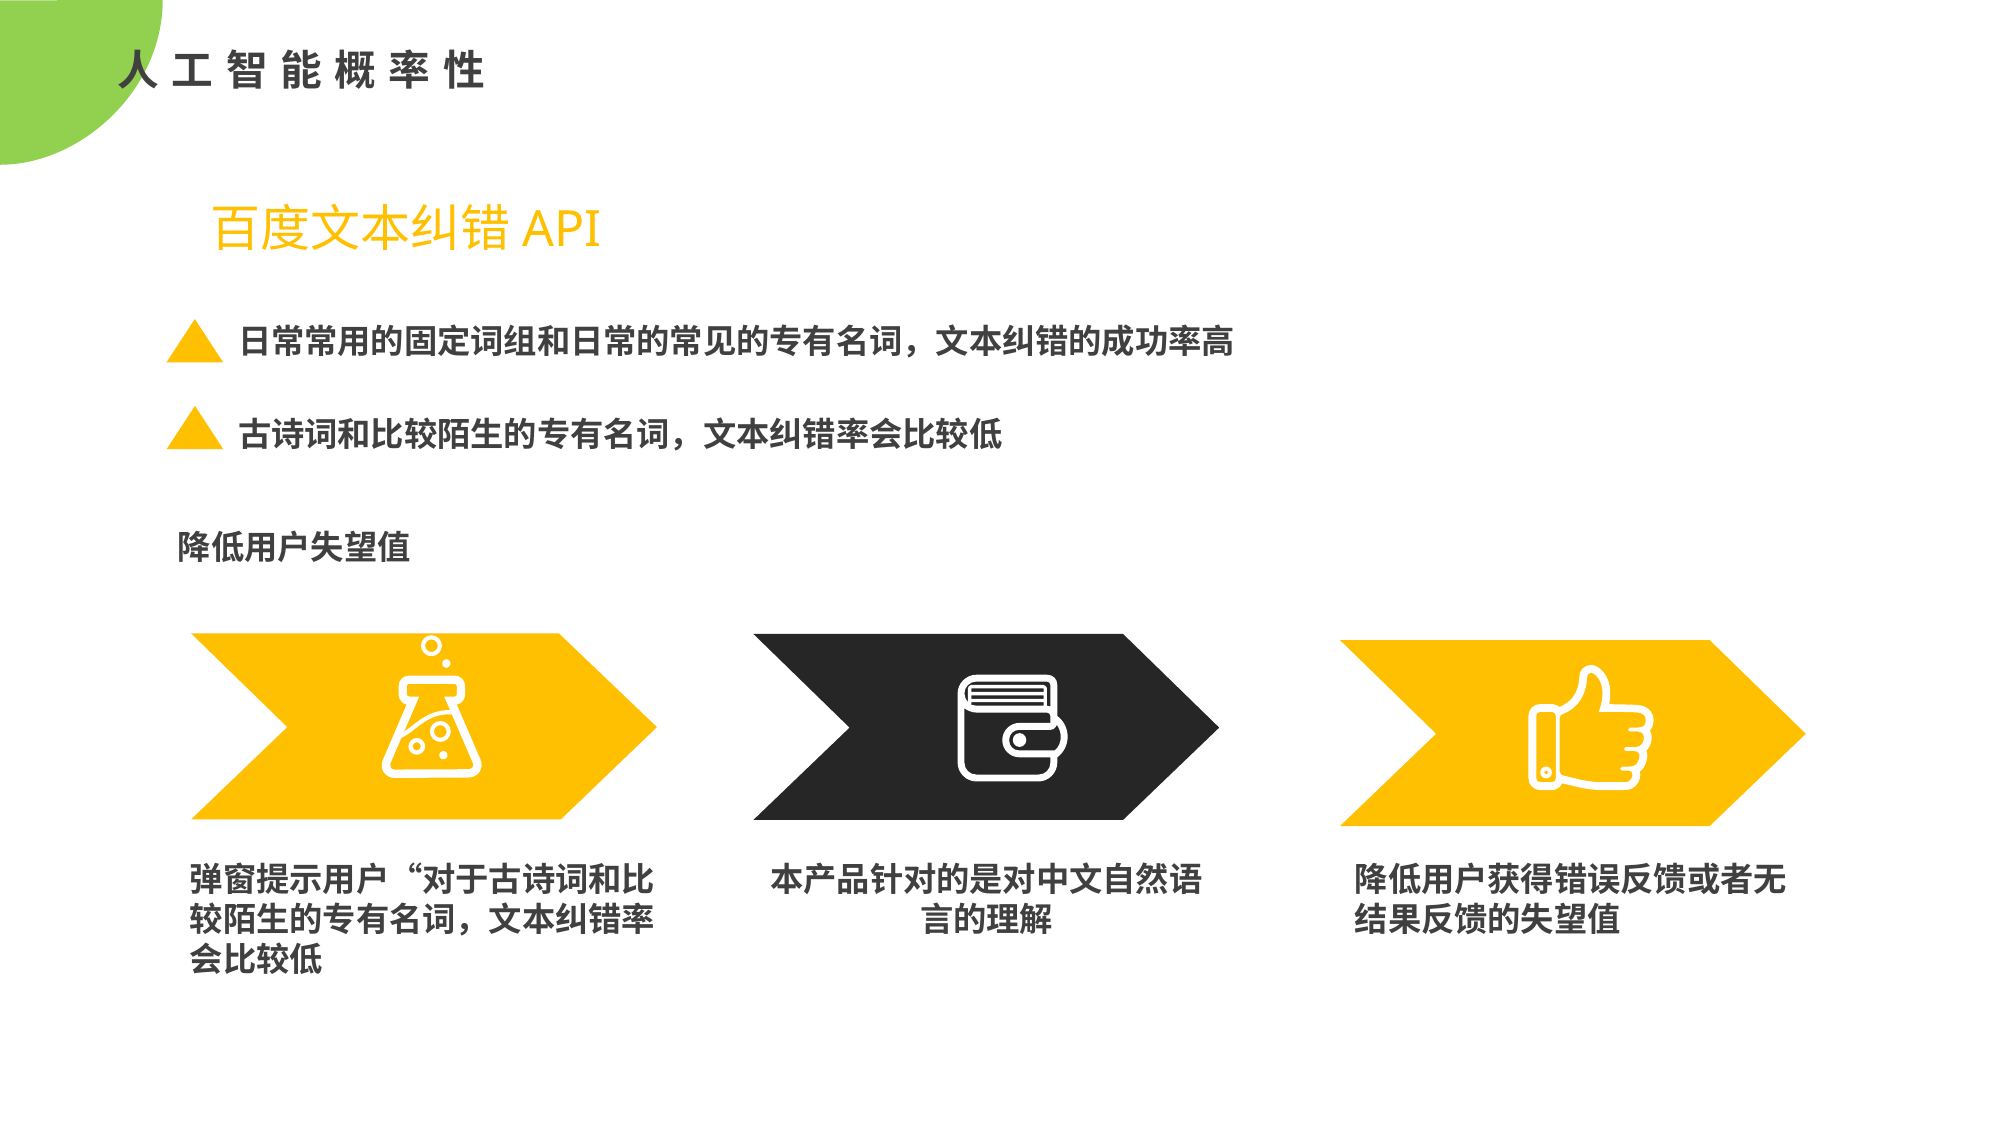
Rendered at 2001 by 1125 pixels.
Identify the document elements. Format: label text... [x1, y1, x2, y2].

text_box 降低用户失望值 [163, 518, 522, 574]
text_box [166, 319, 223, 363]
text_box 弹窗提示用户“对于古诗词和比较陌生的专有名词，文本纠错率会比较低 [175, 850, 673, 986]
text_box 降低用户获得错误反馈或者无结果反馈的失望值 [1339, 850, 1806, 946]
text_box [191, 633, 657, 820]
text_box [1528, 664, 1654, 791]
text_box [957, 674, 1072, 782]
text_box 古诗词和比较陌生的专有名词，文本纠错率会比较低 [223, 405, 1223, 461]
text_box [753, 633, 1220, 820]
text_box 百度文本纠错API [195, 189, 617, 265]
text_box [364, 658, 499, 793]
text_box 日常常用的固定词组和日常的常见的专有名词，文本纠错的成功率高 [223, 313, 1301, 368]
text_box [166, 405, 224, 450]
text_box 本产品针对的是对中文自然语言的理解 [753, 850, 1220, 946]
text_box [1339, 640, 1806, 827]
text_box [0, 0, 582, 165]
